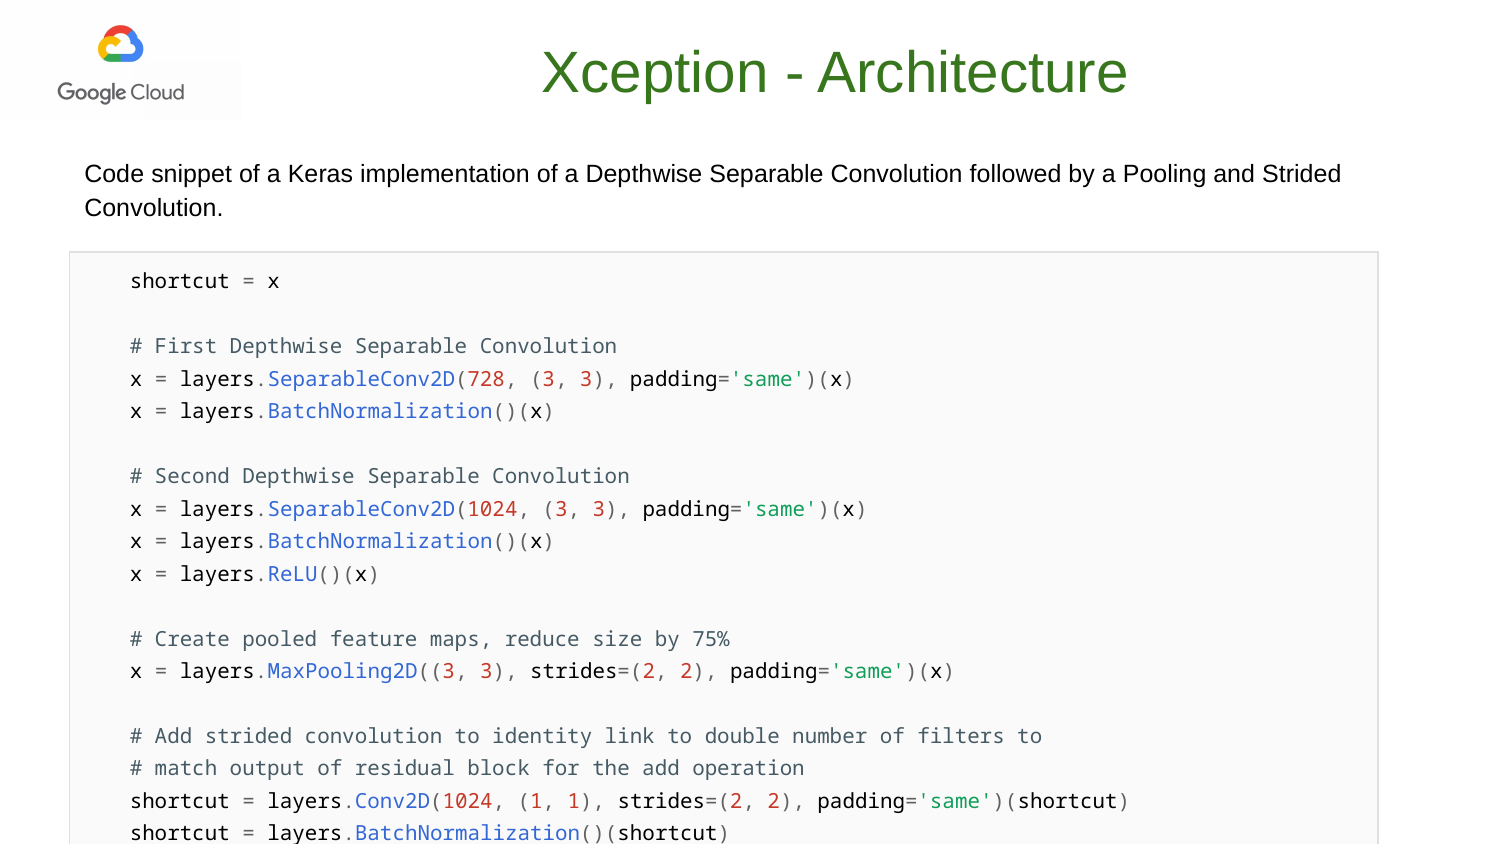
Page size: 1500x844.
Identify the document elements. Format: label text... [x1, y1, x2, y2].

picture [0, 0, 241, 121]
text_box Code snippet of a Keras implementation of a Depthwise Separable Convolution followed by a Pooling and Strided Convolution. [69, 137, 1453, 844]
subtitle Xception - Architecture [136, 19, 1500, 150]
table_header shortcut = x # First Depthwise Separable Convolution x = layers.SeparableConv2D(728, (3, 3), padding='same')(x) x = layers.BatchNormalization()(x) # Second Depthwise Separable Convolution x = layers.SeparableConv2D(1024, (3, 3), padding='same')(x) x = layers.BatchNormalization()(x) x = layers.ReLU()(x) # Create pooled feature maps, reduce size by 75% x = layers.MaxPooling2D((3, 3), strides=(2, 2), padding='same')(x) # Add strided convolution to identity link to double number of filters to # match output of residual block for the add operation shortcut = layers.Conv2D(1024, (1, 1), strides=(2, 2), padding='same')(shortcut) shortcut = layers.BatchNormalization()(shortcut) x = layers.add([x, shortcut]) [70, 253, 1377, 844]
